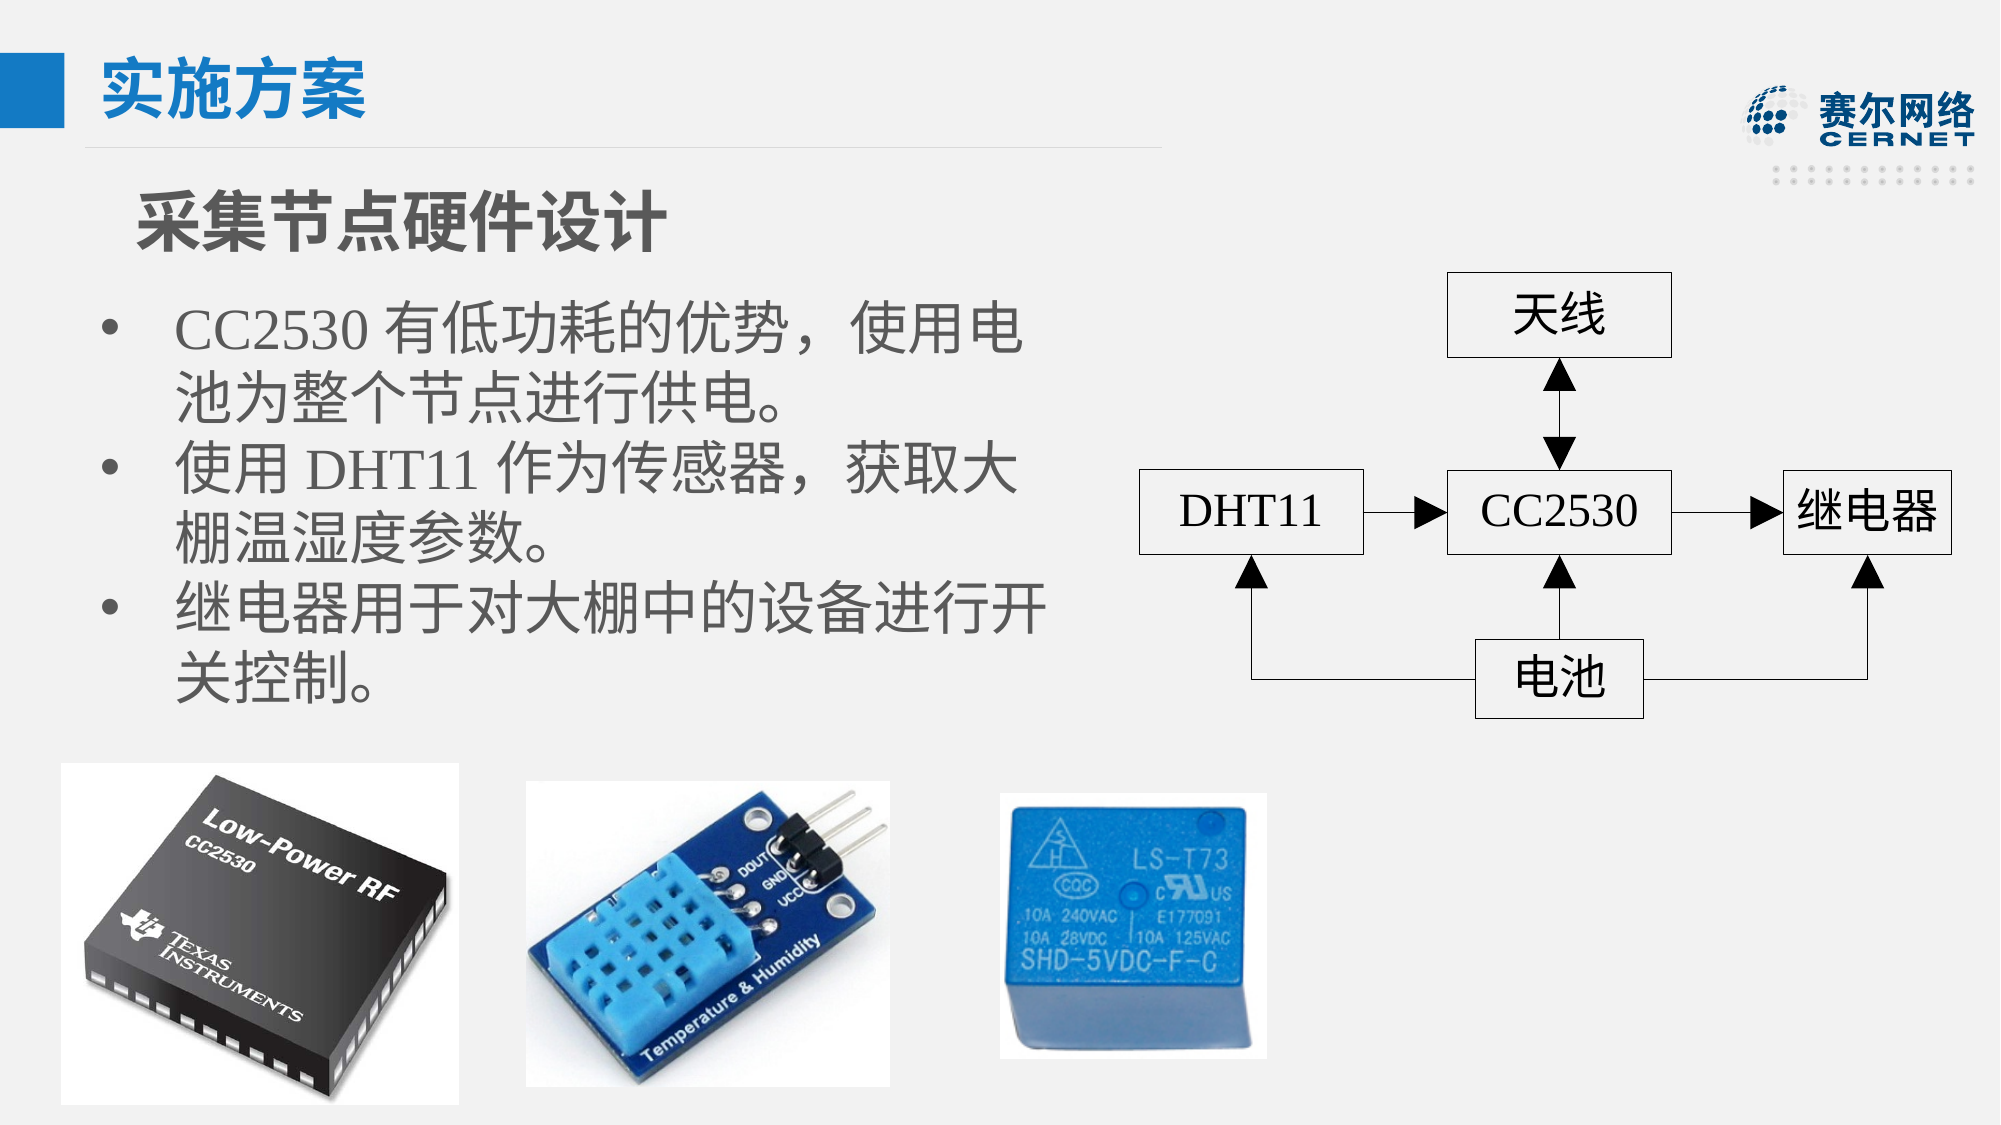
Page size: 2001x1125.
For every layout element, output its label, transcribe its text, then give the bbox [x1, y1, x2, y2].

picture [1000, 793, 1267, 1060]
picture [1134, 267, 1957, 724]
text_box 采集节点硬件设计 [85, 172, 719, 267]
text_box CC2530有低功耗的优势，使用电池为整个节点进行供电。 使用DHT11作为传感器，获取大棚温湿度参数。 继电器用于对大棚中的设备进行开关控制。 [85, 283, 1086, 719]
picture [526, 781, 890, 1087]
picture [61, 763, 459, 1105]
text_box [0, 52, 66, 129]
text_box 实施方案 [85, 39, 823, 135]
